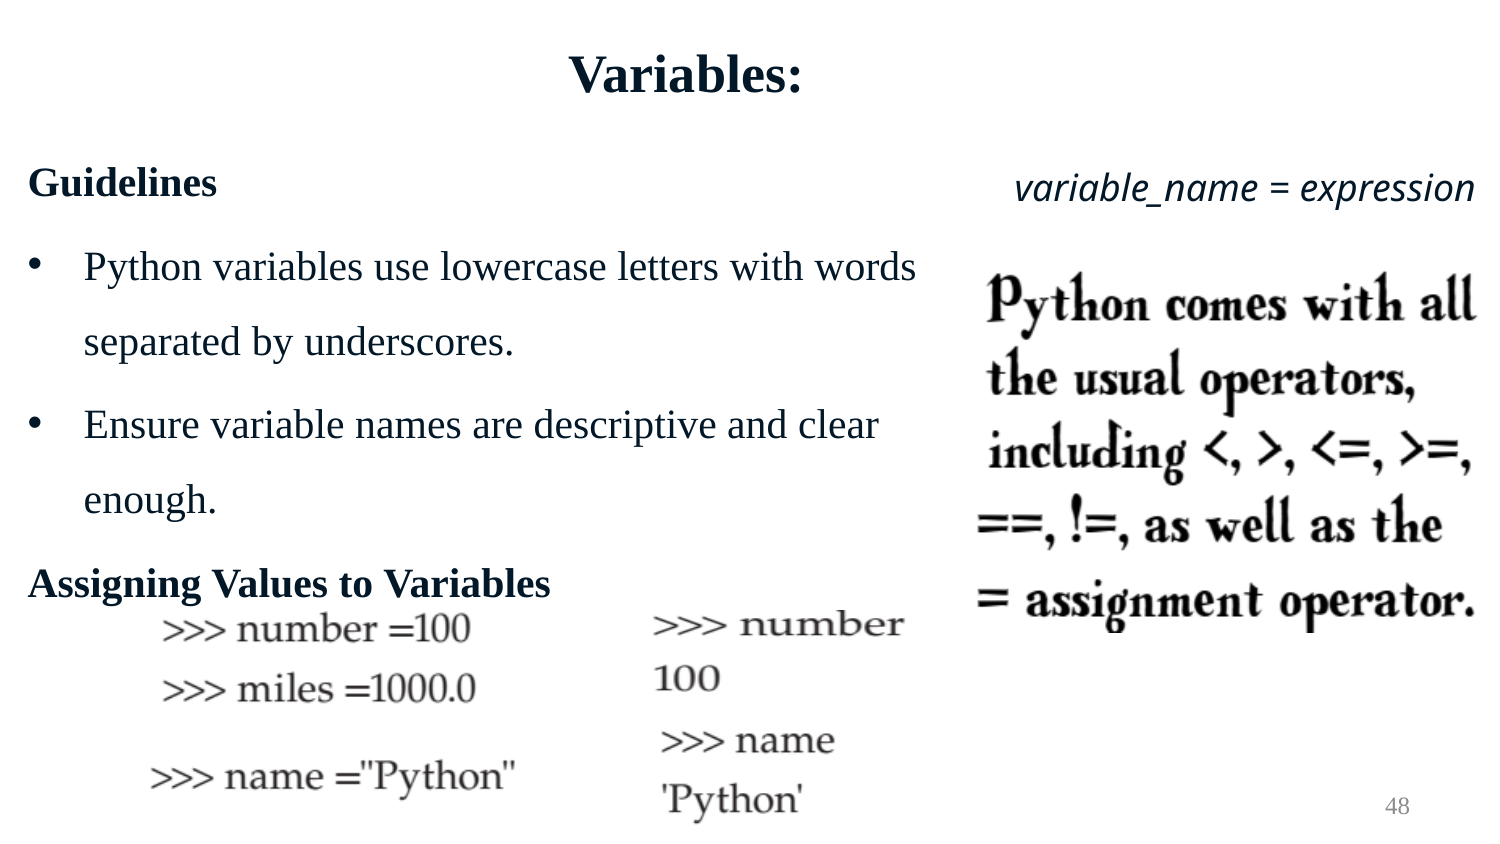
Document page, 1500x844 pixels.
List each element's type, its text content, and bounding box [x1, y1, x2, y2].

list Guidelines Python variables use lowercase letters with words separated by underscores. Ensure variable names are descriptive and clear enough. Assigning Values to Variables [12, 122, 1013, 761]
title Variables: [80, 24, 1293, 116]
picture [147, 745, 532, 819]
picture [657, 715, 866, 837]
slide_number 48 [1074, 782, 1425, 827]
picture [970, 264, 1500, 634]
text_box variable_name = expression [999, 156, 1500, 217]
picture [651, 610, 929, 700]
picture [157, 610, 513, 716]
